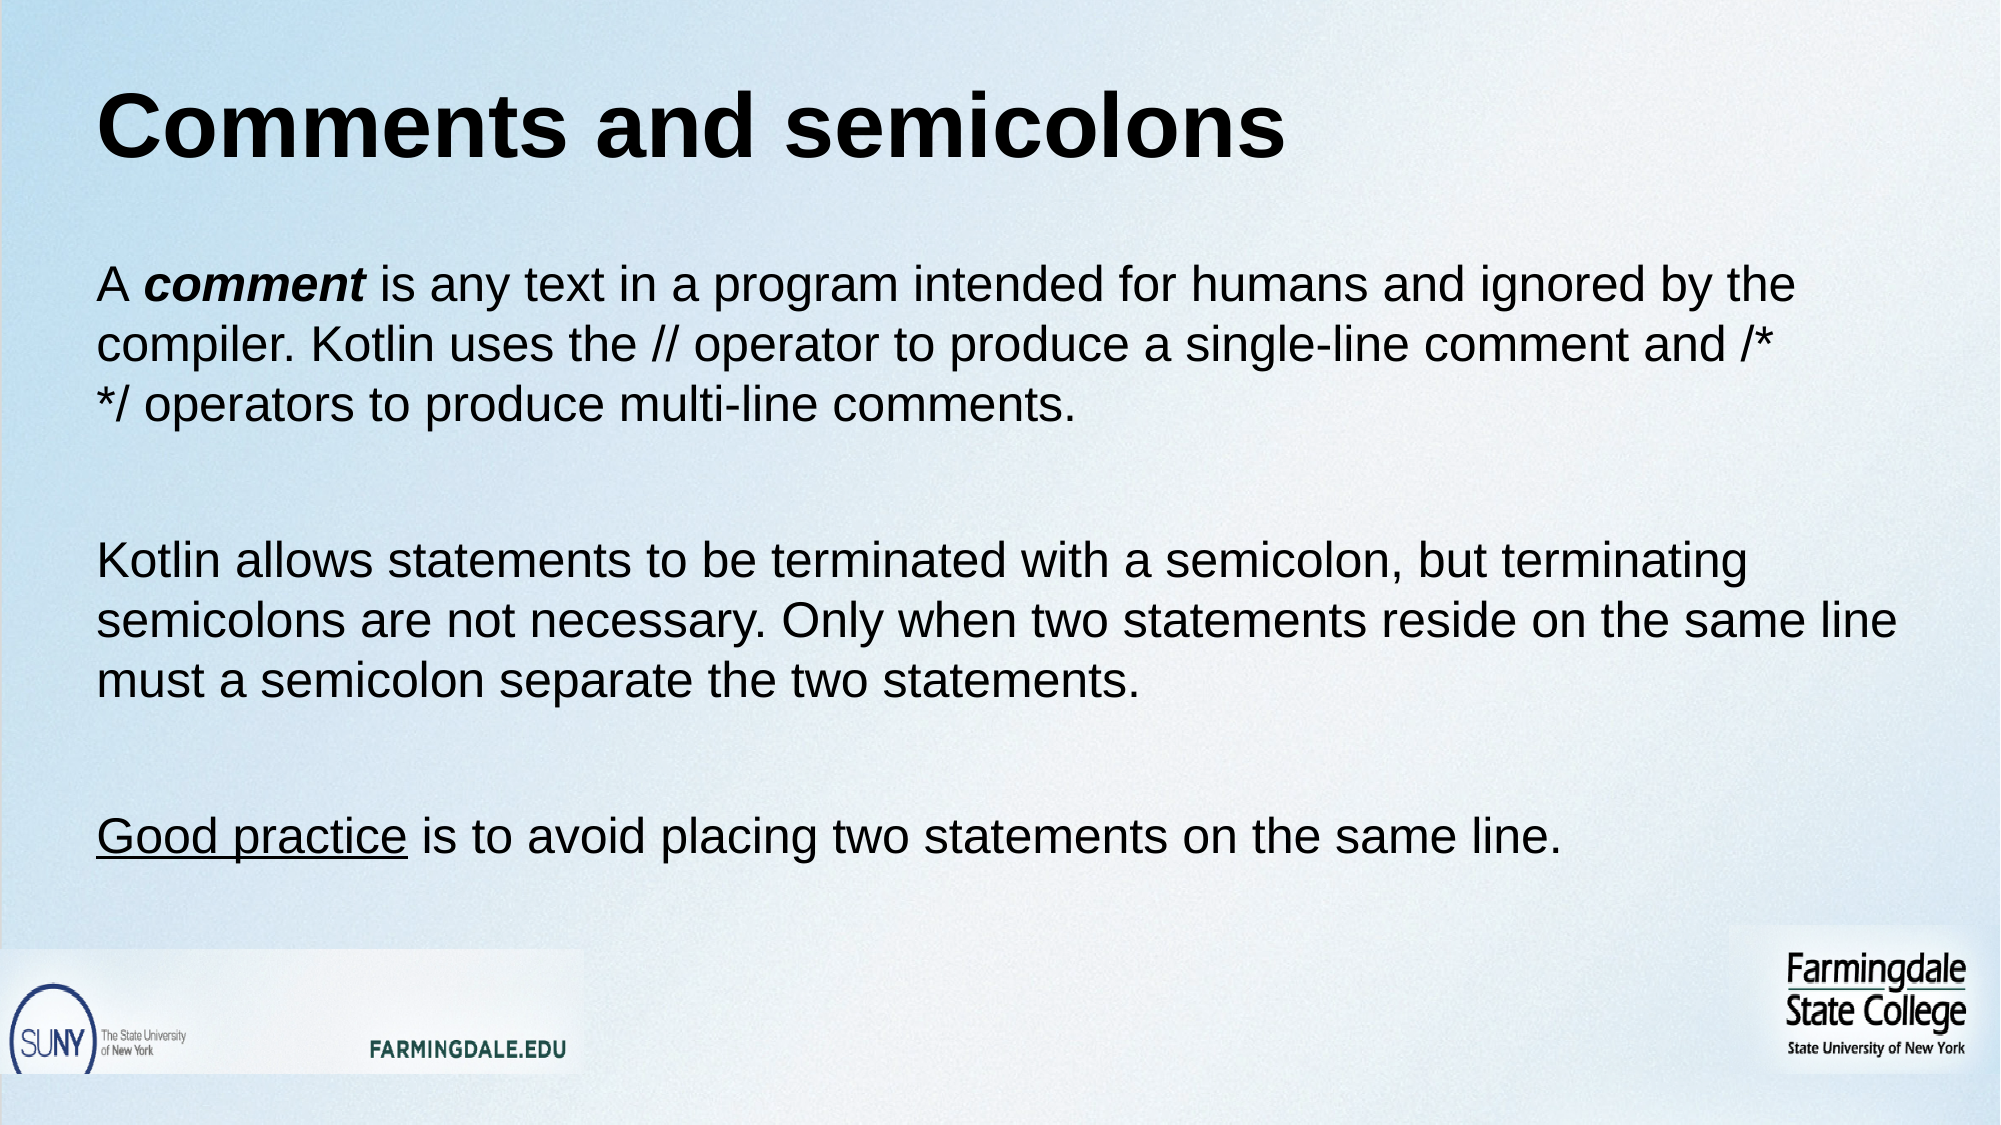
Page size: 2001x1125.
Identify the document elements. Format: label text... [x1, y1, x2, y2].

picture [0, 0, 2001, 1125]
list A comment is any text in a program intended for humans and ignored by the compiler. Kotlin uses the // operator to produce a single-line comment and /* */ operators to produce multi-line comments. Kotlin allows statements to be terminated with a semicolon, but terminating semicolons are not necessary. Only when two statements reside on the same line must a semicolon separate the two statements. Good practice is to avoid placing two statements on the same line. [81, 243, 1918, 881]
title Comments and semicolons [81, 19, 1918, 237]
